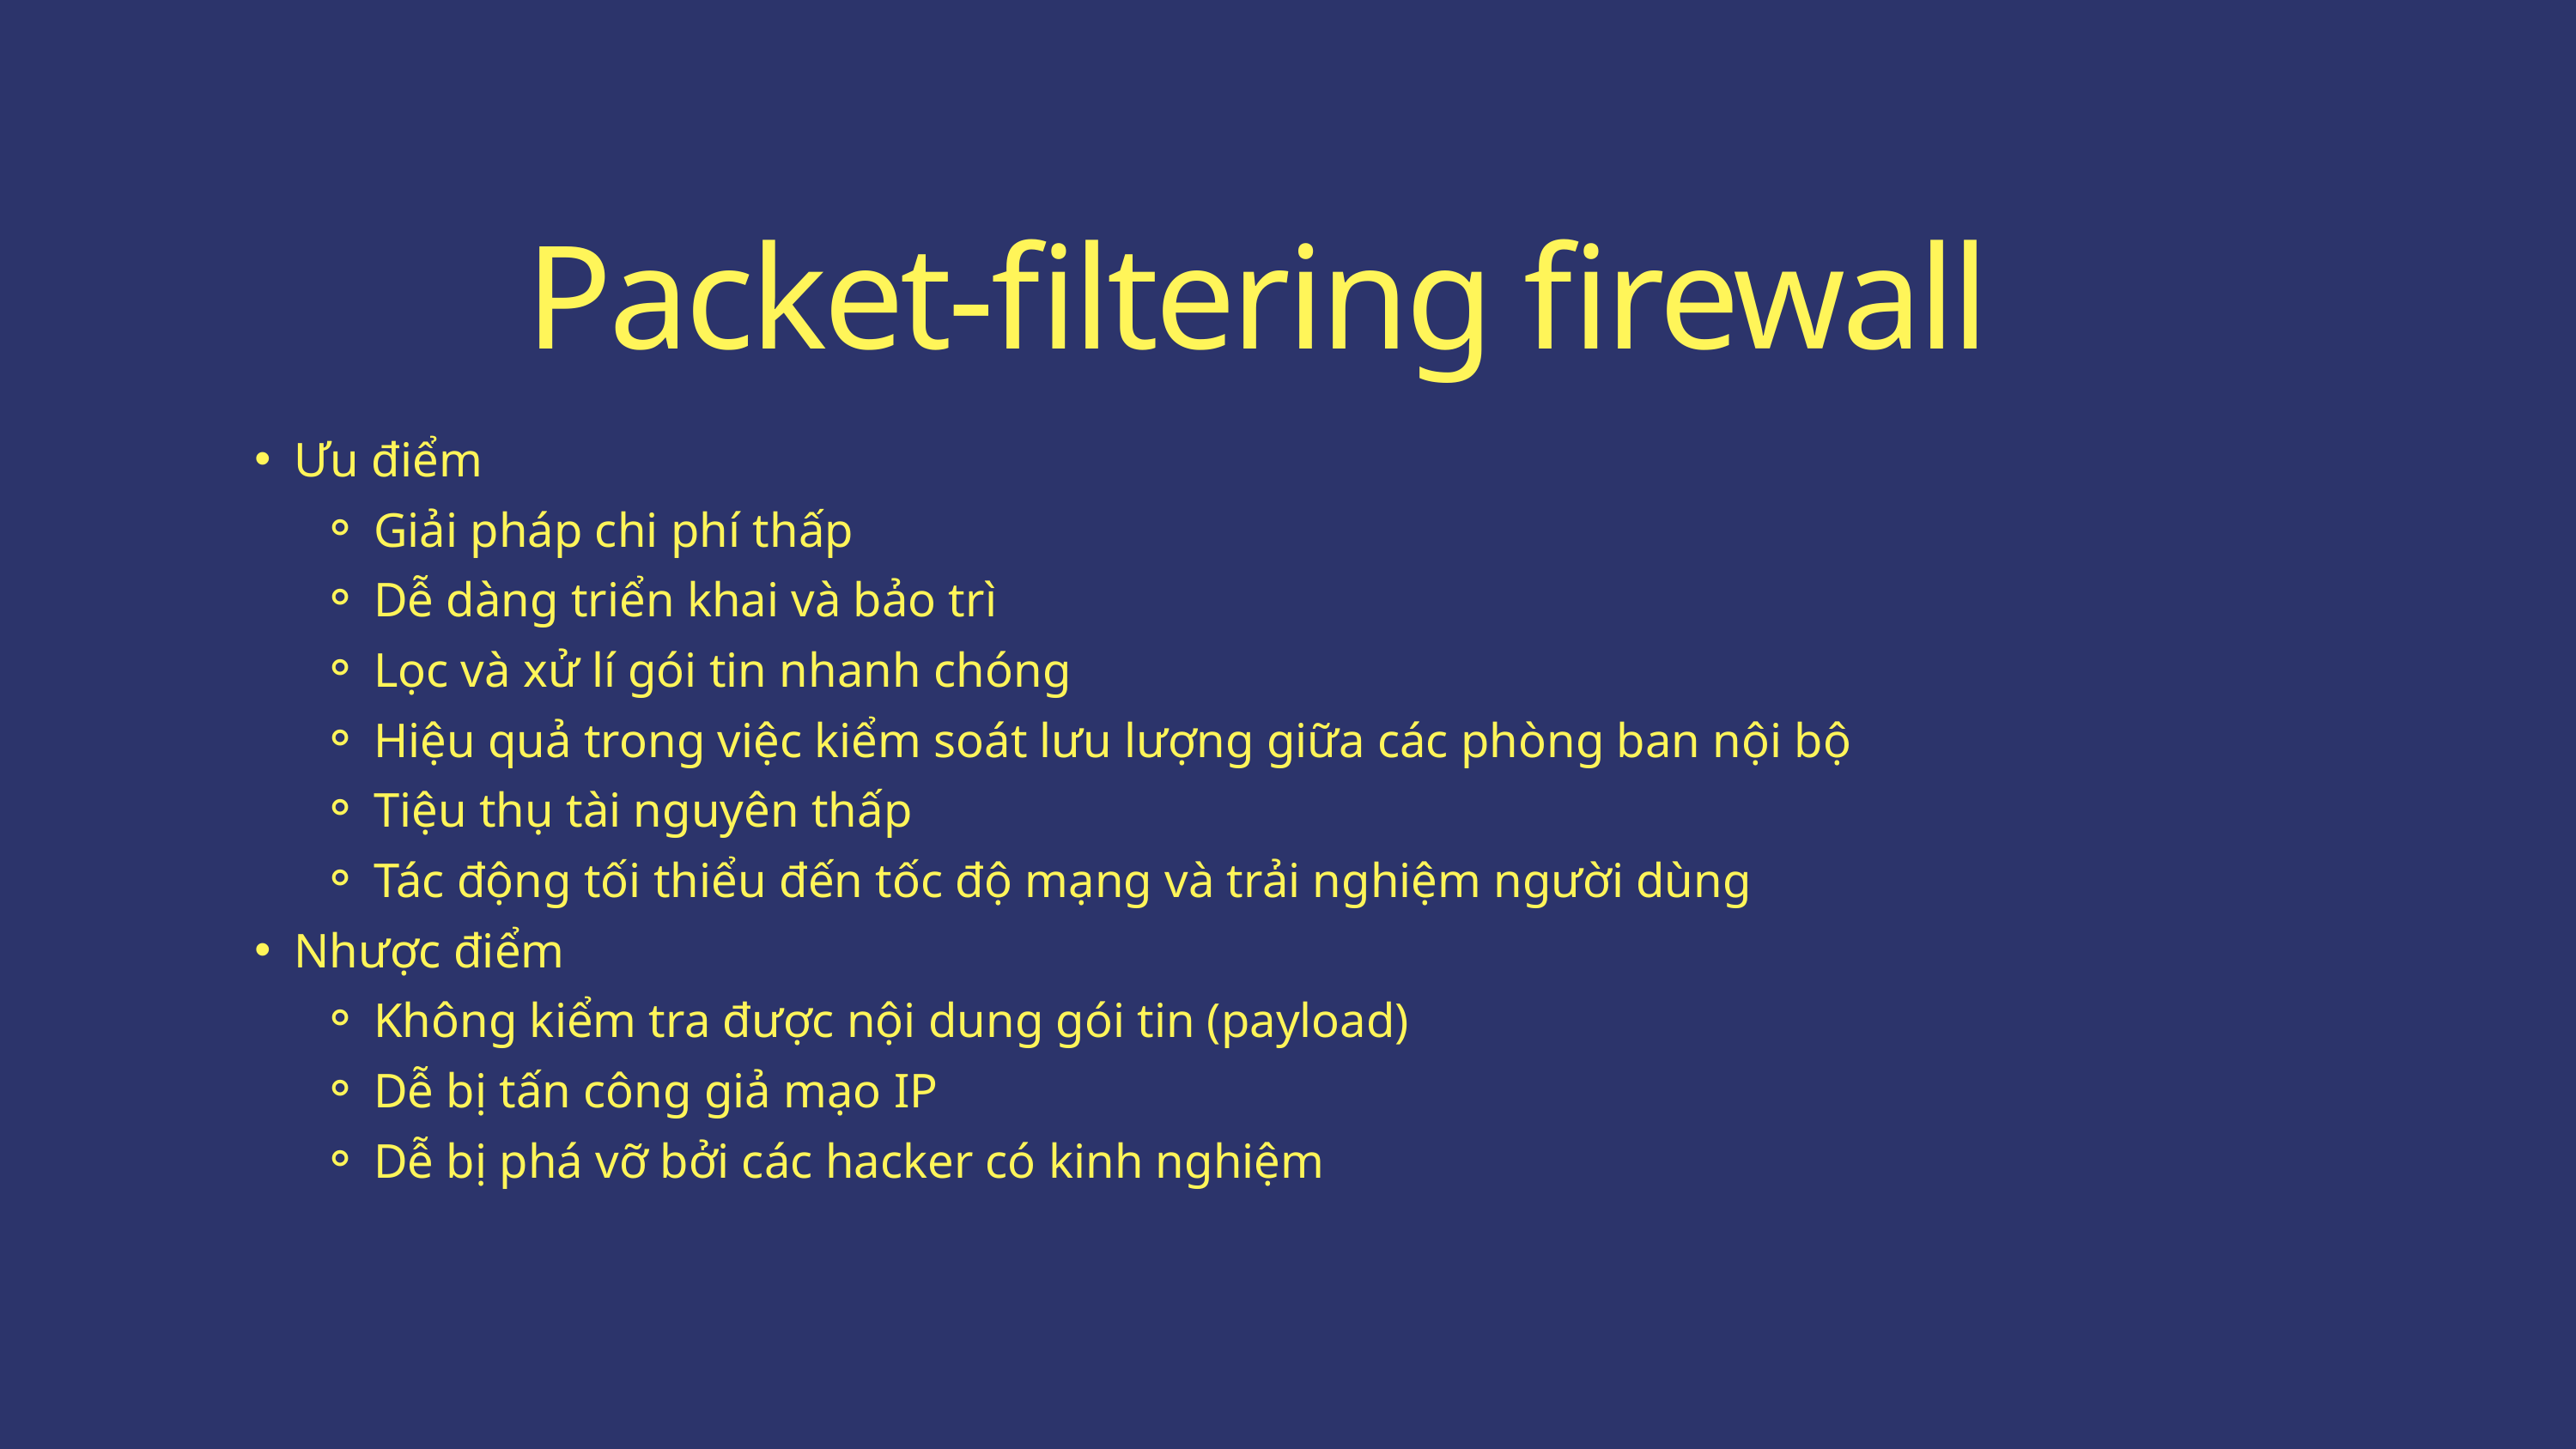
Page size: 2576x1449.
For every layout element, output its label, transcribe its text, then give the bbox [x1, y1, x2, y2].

text_box Ưu điểm Giải pháp chi phí thấp Dễ dàng triển khai và bảo trì Lọc và xử lí gói tin nhanh chóng Hiệu quả trong việc kiểm soát lưu lượng giữa các phòng ban nội bộ Tiệu thụ tài nguyên thấp Tác động tối thiểu đến tốc độ mạng và trải nghiệm người dùng Nhược điểm Không kiểm tra được nội dung gói tin (payload) Dễ bị tấn công giả mạo IP Dễ bị phá vỡ bởi các hacker có kinh nghiệm [215, 415, 2319, 1258]
text_box Packet-filtering firewall [176, 205, 2302, 378]
